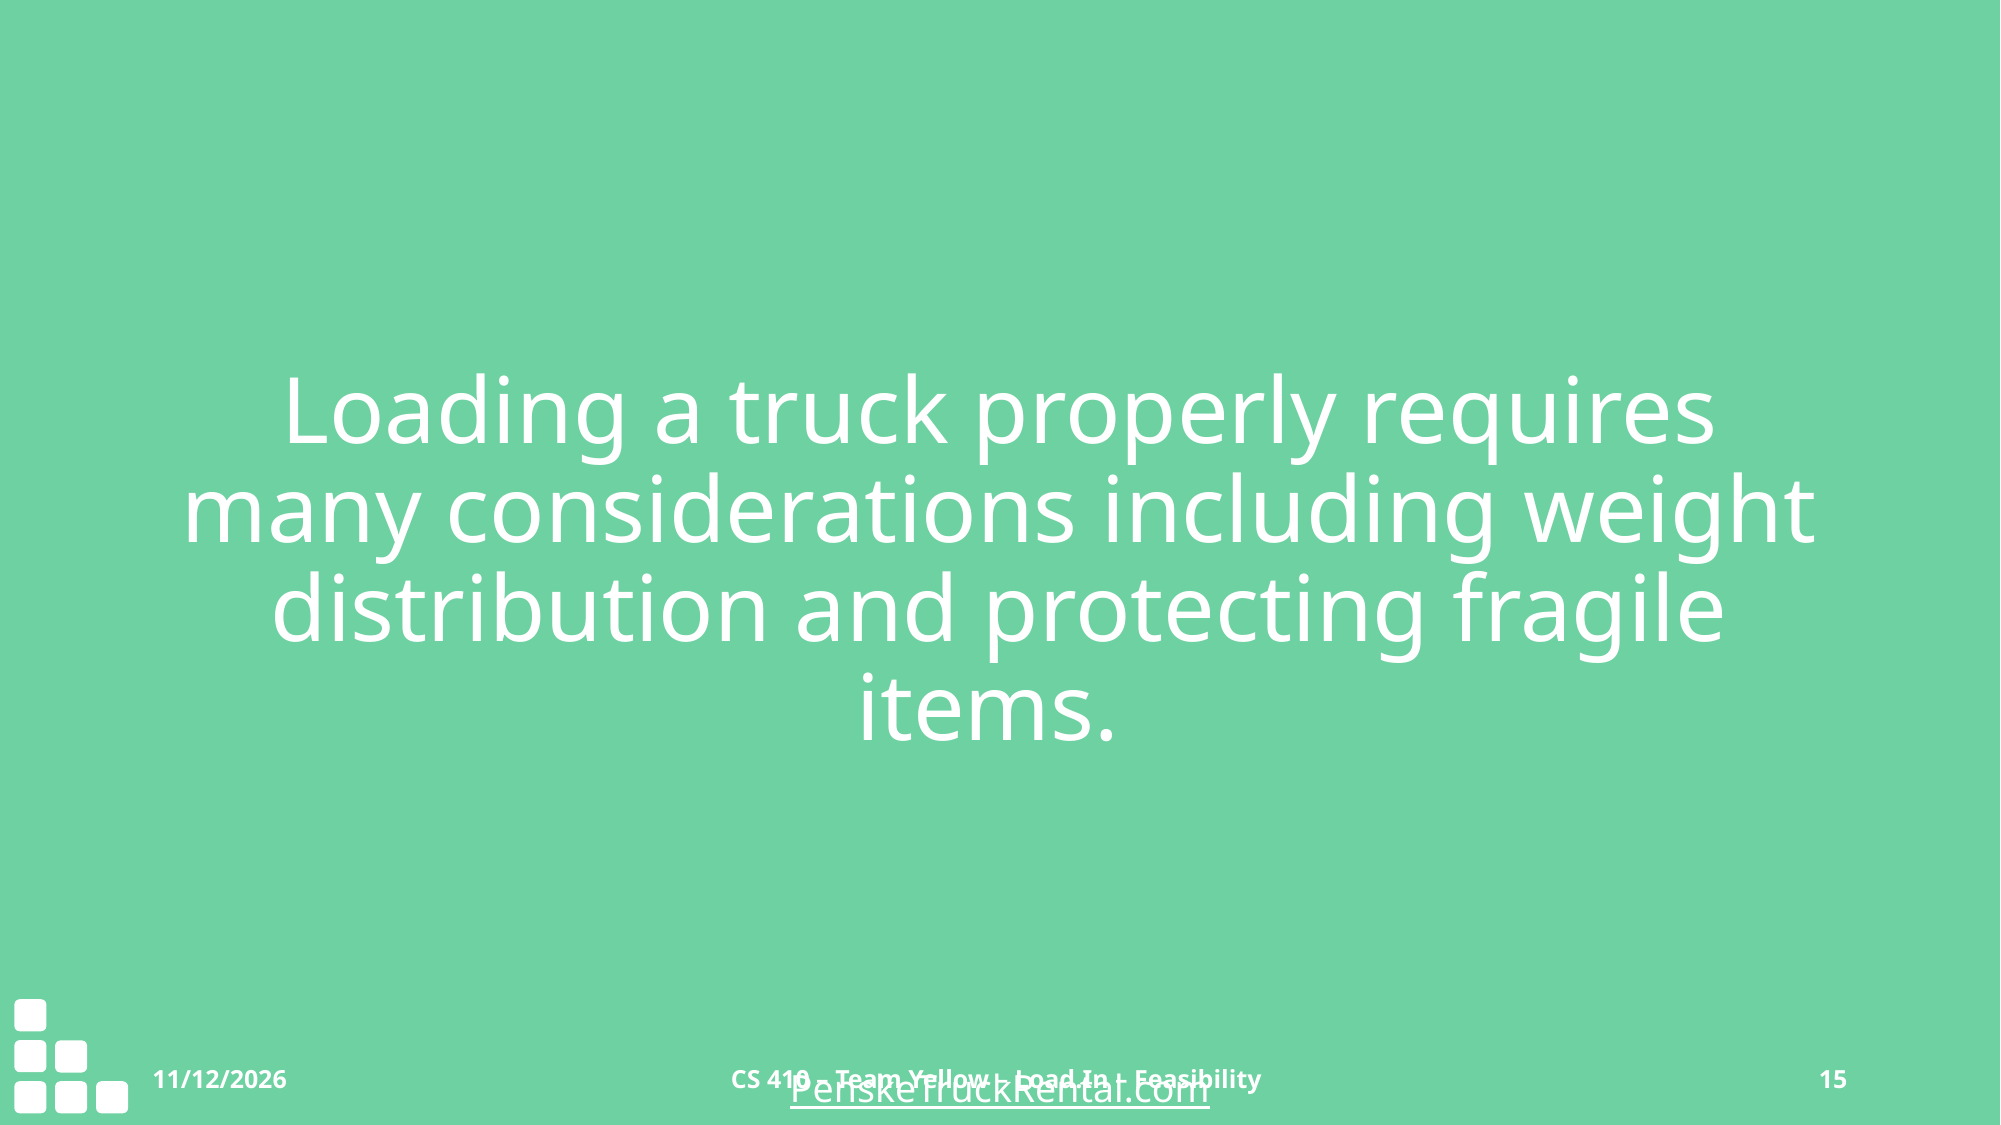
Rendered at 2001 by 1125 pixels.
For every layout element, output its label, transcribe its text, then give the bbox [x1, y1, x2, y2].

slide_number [137, 1035, 588, 1125]
slide_number 15 [1412, 1035, 1863, 1125]
title Loading a truck properly requires many considerations including weight distribution and protecting fragile items. [137, 453, 1863, 672]
footer CS 410 – Team Yellow – Load.In – Feasibility [662, 1035, 1338, 1125]
